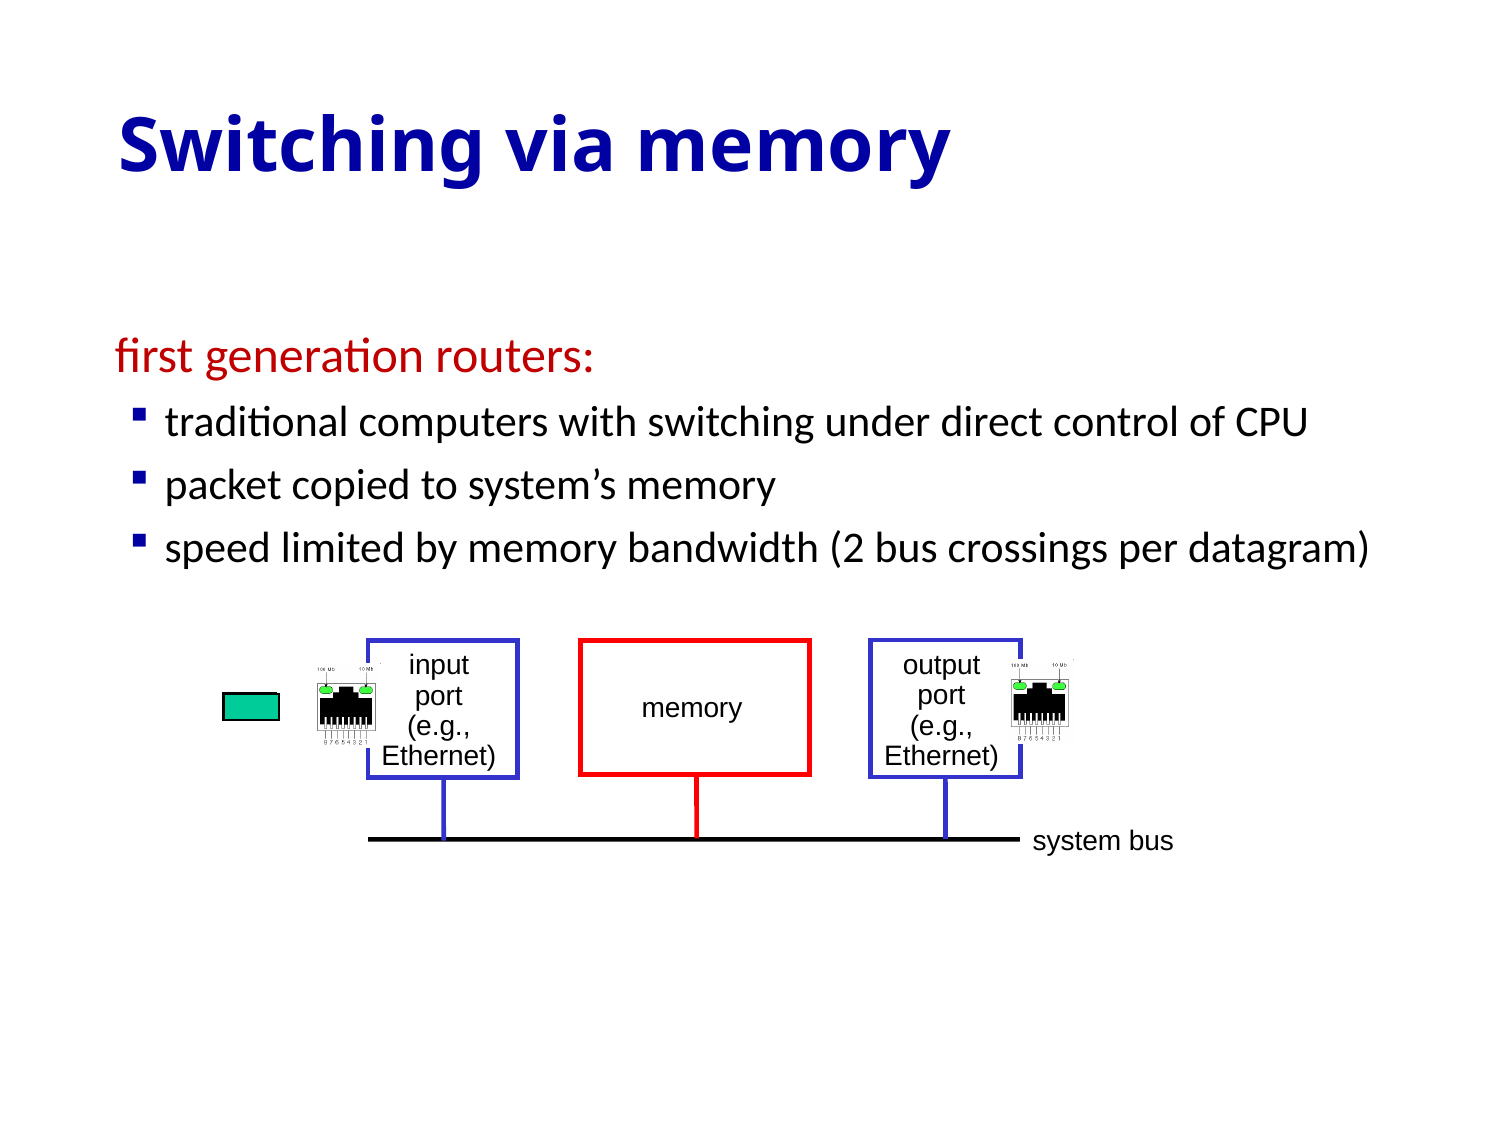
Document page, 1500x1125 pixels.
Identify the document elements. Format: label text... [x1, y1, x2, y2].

picture [1008, 659, 1074, 744]
list first generation routers: traditional computers with switching under direct control of CPU packet copied to system’s memory speed limited by memory bandwidth (2 bus crossings per datagram) [99, 321, 1489, 663]
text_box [365, 639, 1191, 864]
picture [314, 663, 381, 748]
title Switching via memory [103, 74, 1397, 221]
text_box [224, 693, 279, 721]
